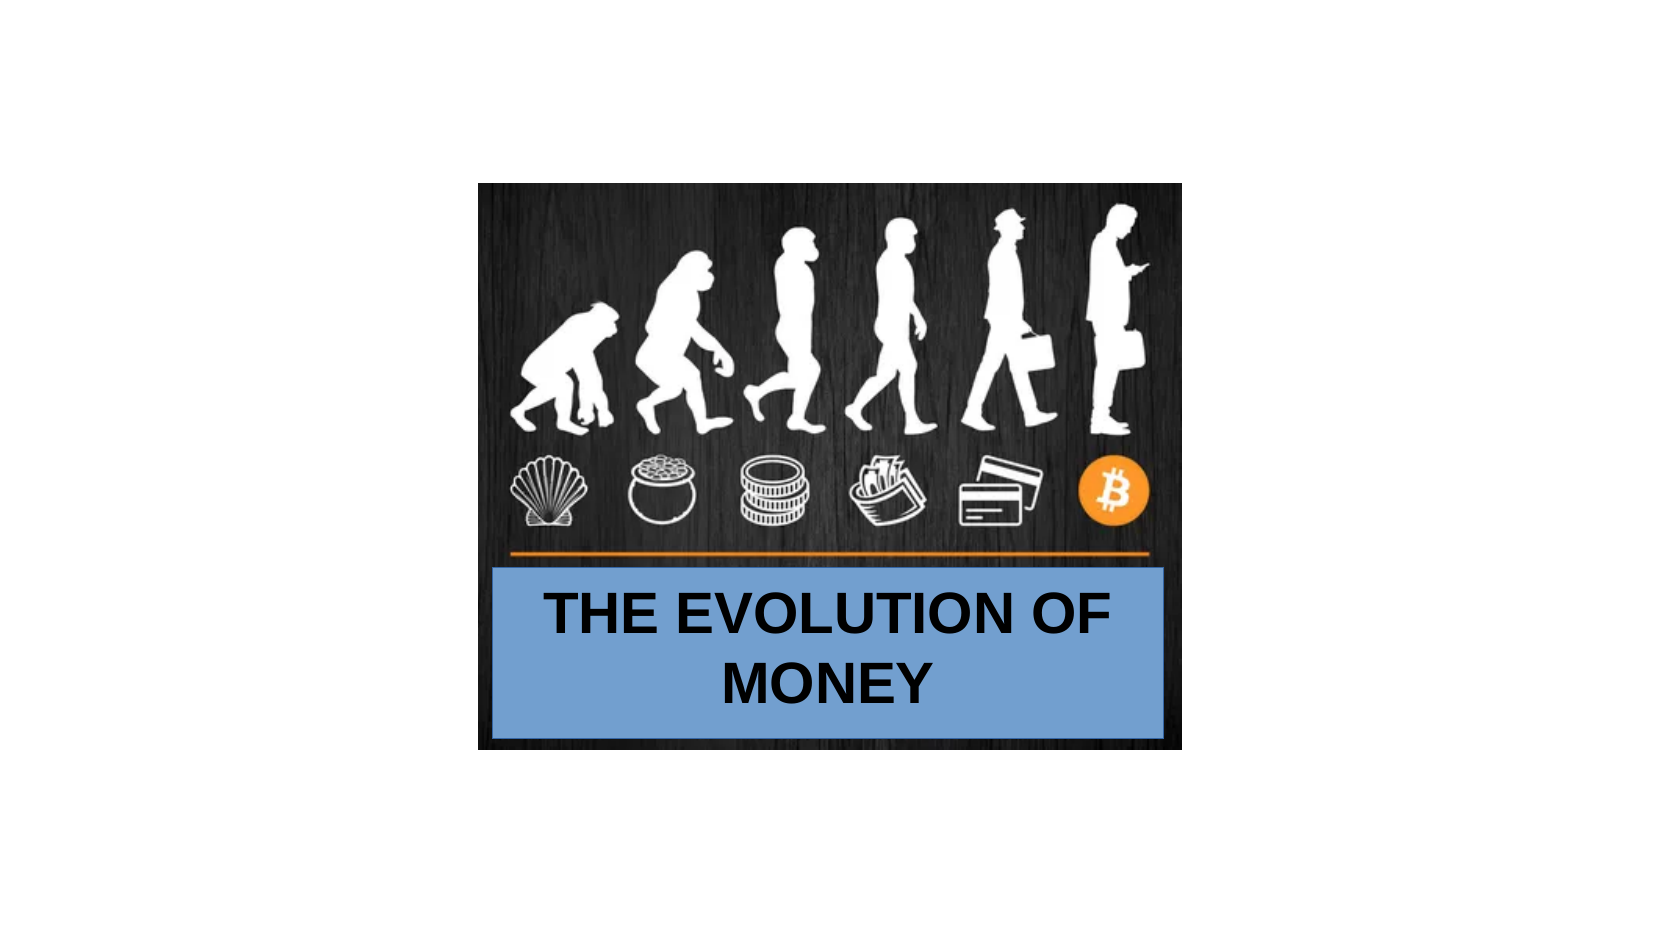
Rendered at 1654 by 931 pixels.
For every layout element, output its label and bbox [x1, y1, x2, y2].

picture [478, 183, 1182, 750]
